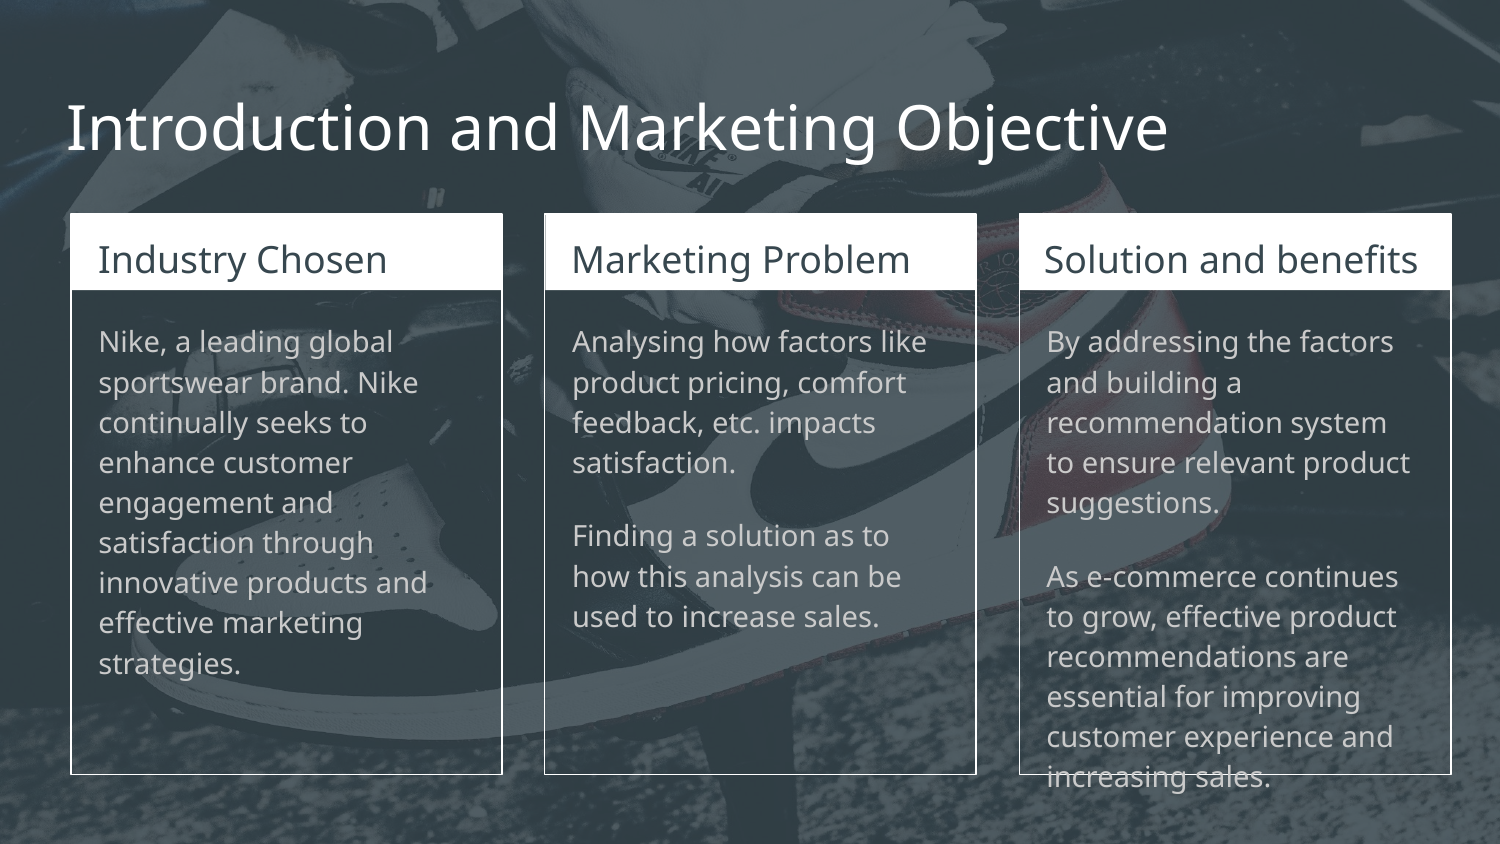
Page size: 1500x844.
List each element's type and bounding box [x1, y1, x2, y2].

text_box [70, 213, 503, 775]
picture [0, 0, 1500, 844]
text_box [544, 213, 977, 775]
text_box [1018, 213, 1452, 775]
